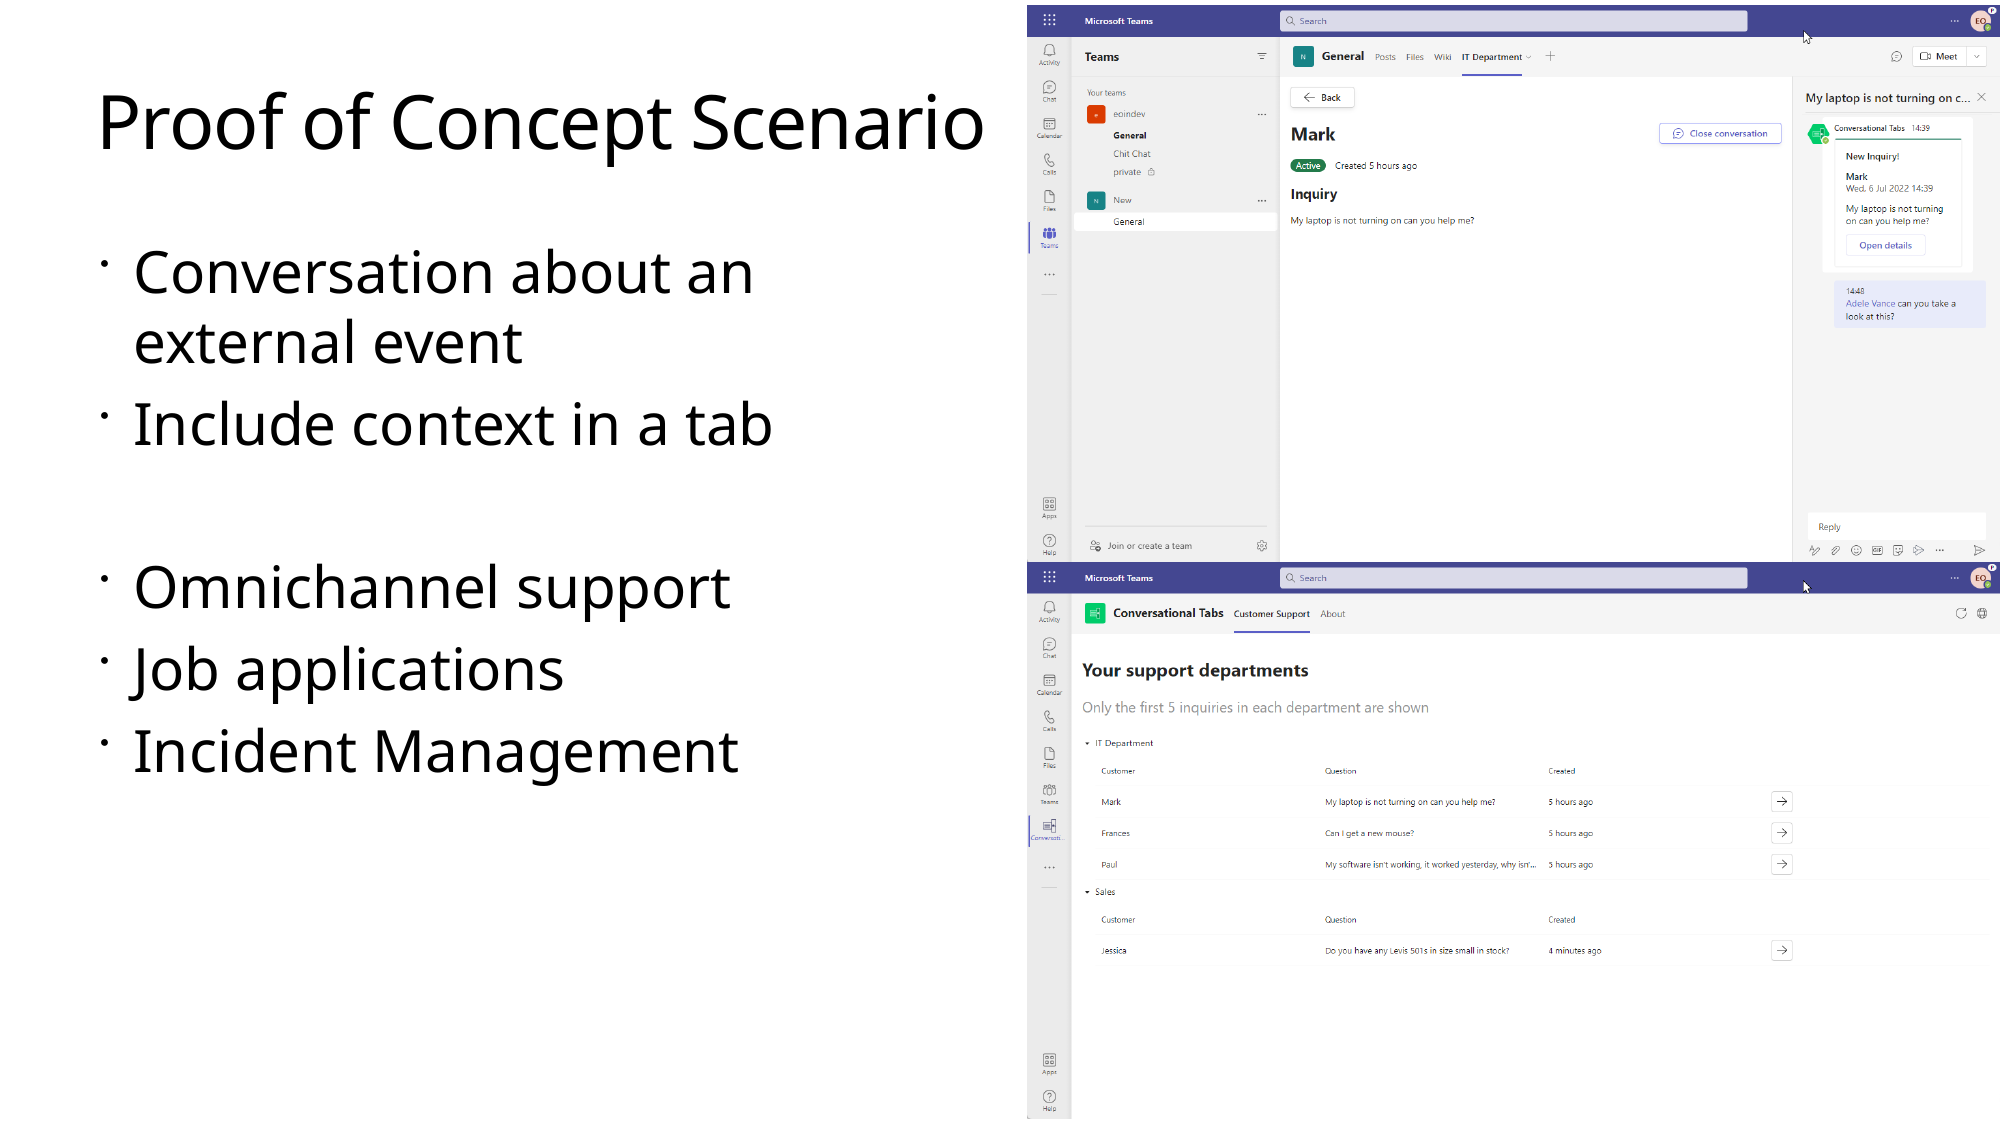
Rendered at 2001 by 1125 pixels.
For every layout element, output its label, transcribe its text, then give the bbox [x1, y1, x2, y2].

list Conversation about an external event Include context in a tab Omnichannel support Job applications Incident Management [95, 235, 951, 801]
title Proof of Concept Scenario [96, 75, 1026, 166]
picture [1026, 562, 2000, 1120]
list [1026, 5, 2000, 562]
